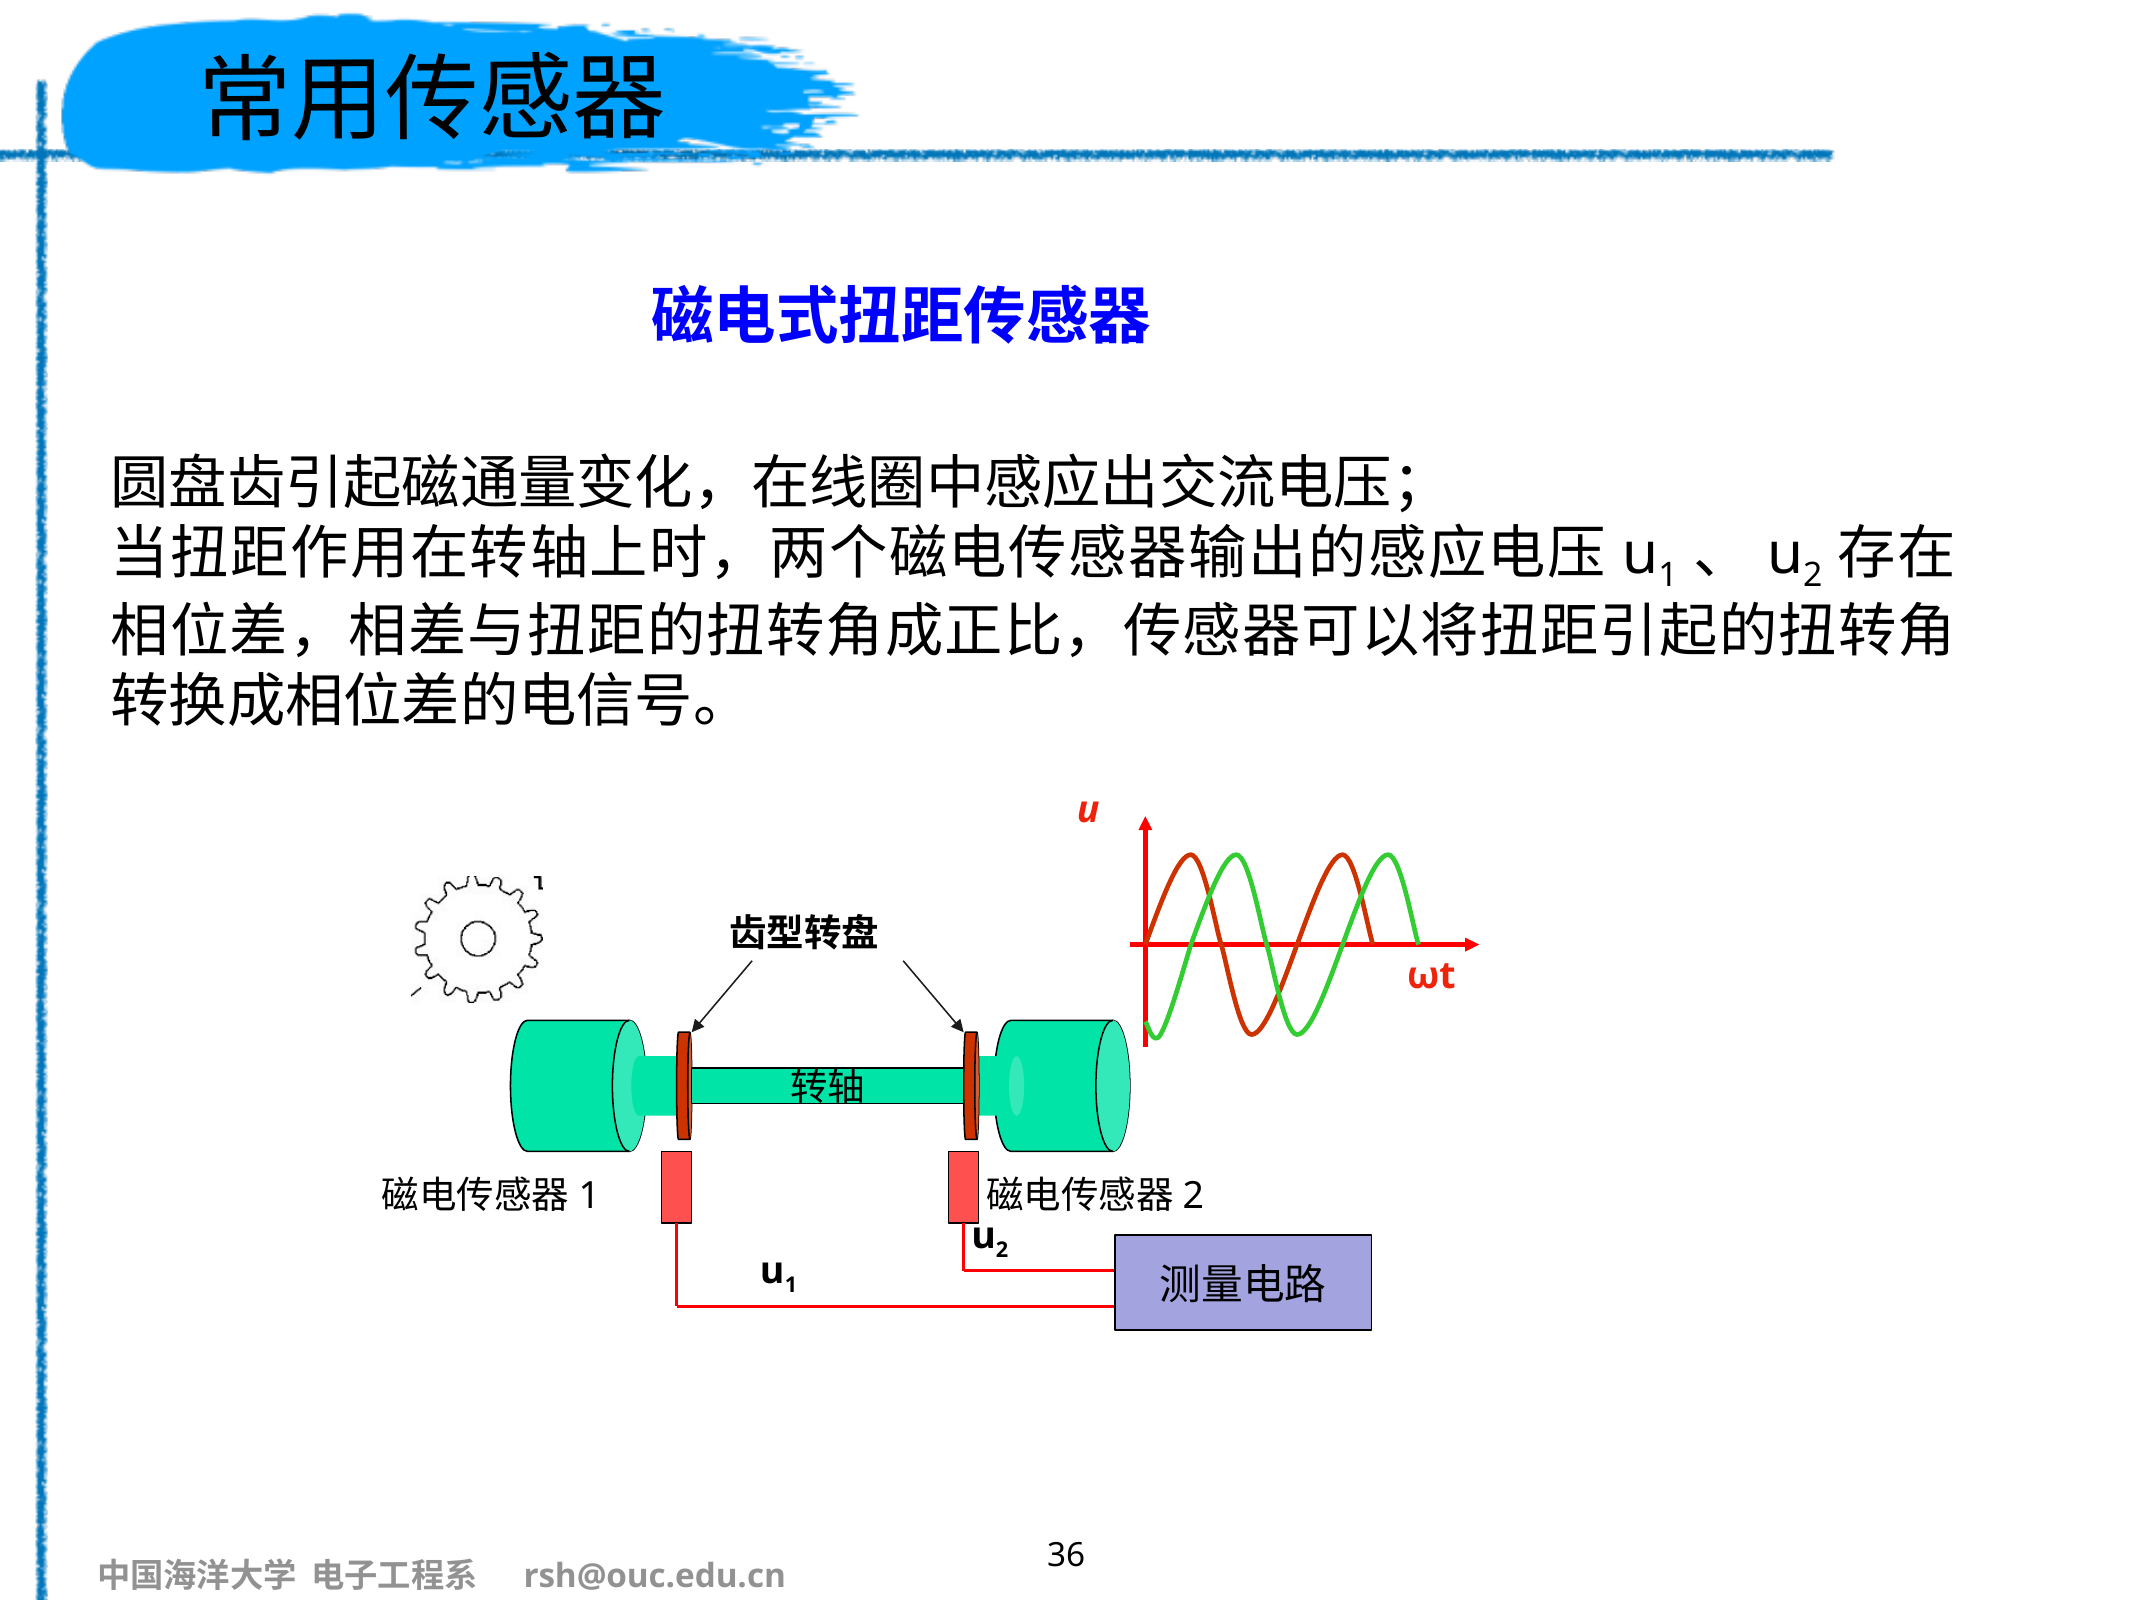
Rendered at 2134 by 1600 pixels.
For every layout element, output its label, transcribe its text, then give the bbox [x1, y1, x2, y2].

picture [798, 10, 1841, 178]
title 常用传感器 [66, 0, 799, 188]
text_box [374, 777, 1480, 1331]
text_box 磁电式扭距传感器 [643, 268, 1310, 360]
slide_number 36 [1037, 1524, 1095, 1579]
text_box 圆盘齿引起磁通量变化，在线圈中感应出交流电压； 当扭距作用在转轴上时，两个磁电传感器输出的感应电压u1、u2存在相位差，相差与扭距的扭转角成正比，传感器可以将扭距引起的扭转角转换成相位差的电信号。 [102, 437, 1965, 742]
picture [0, 10, 67, 1600]
